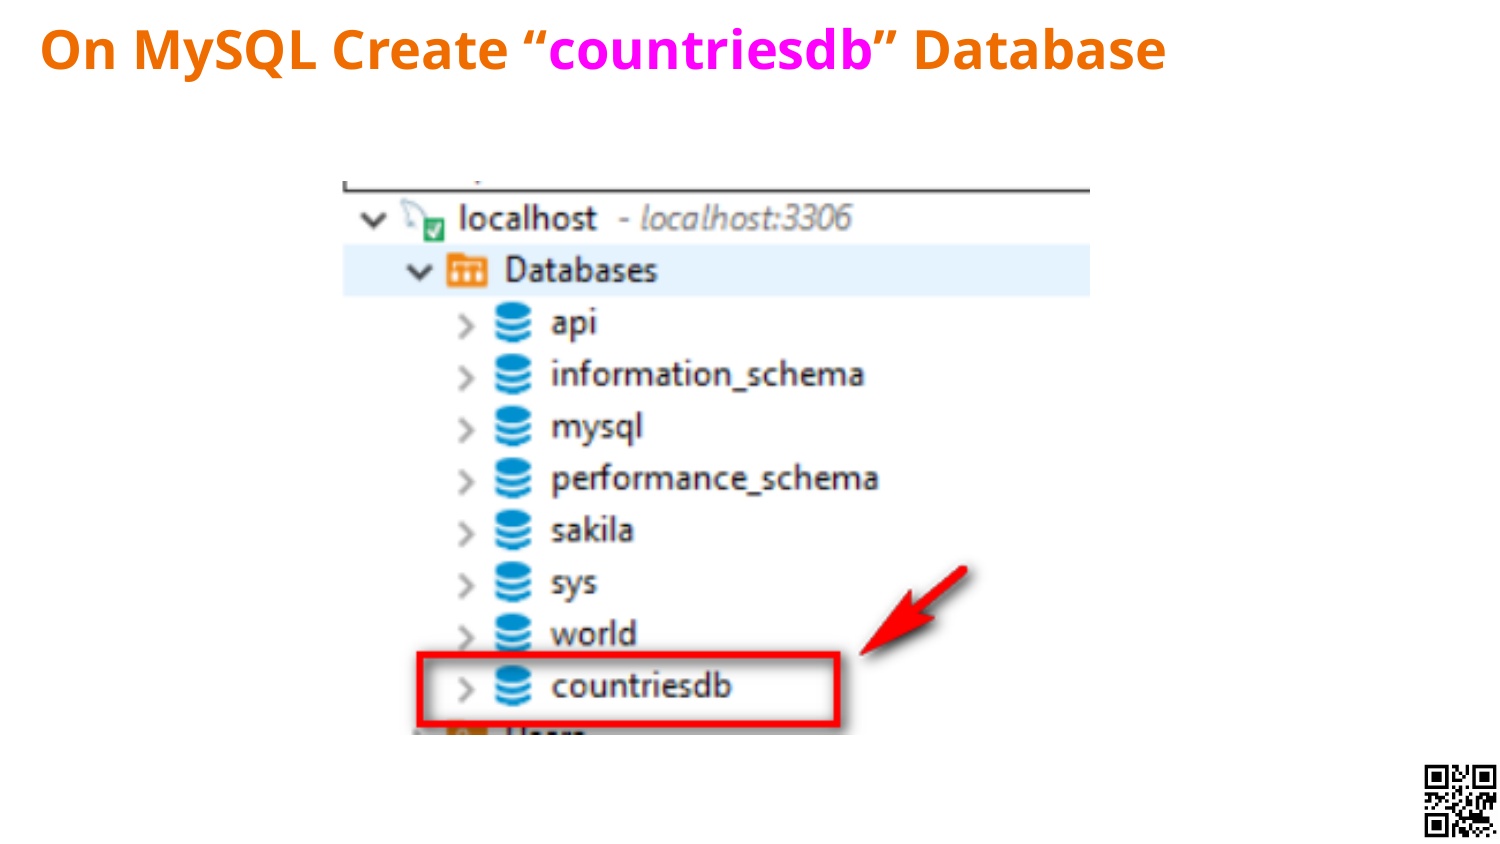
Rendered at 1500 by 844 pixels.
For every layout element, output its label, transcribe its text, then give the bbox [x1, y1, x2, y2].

picture [340, 181, 1090, 735]
title On MySQL Create “countriesdb” Database [24, 0, 1422, 86]
picture [1421, 762, 1500, 839]
